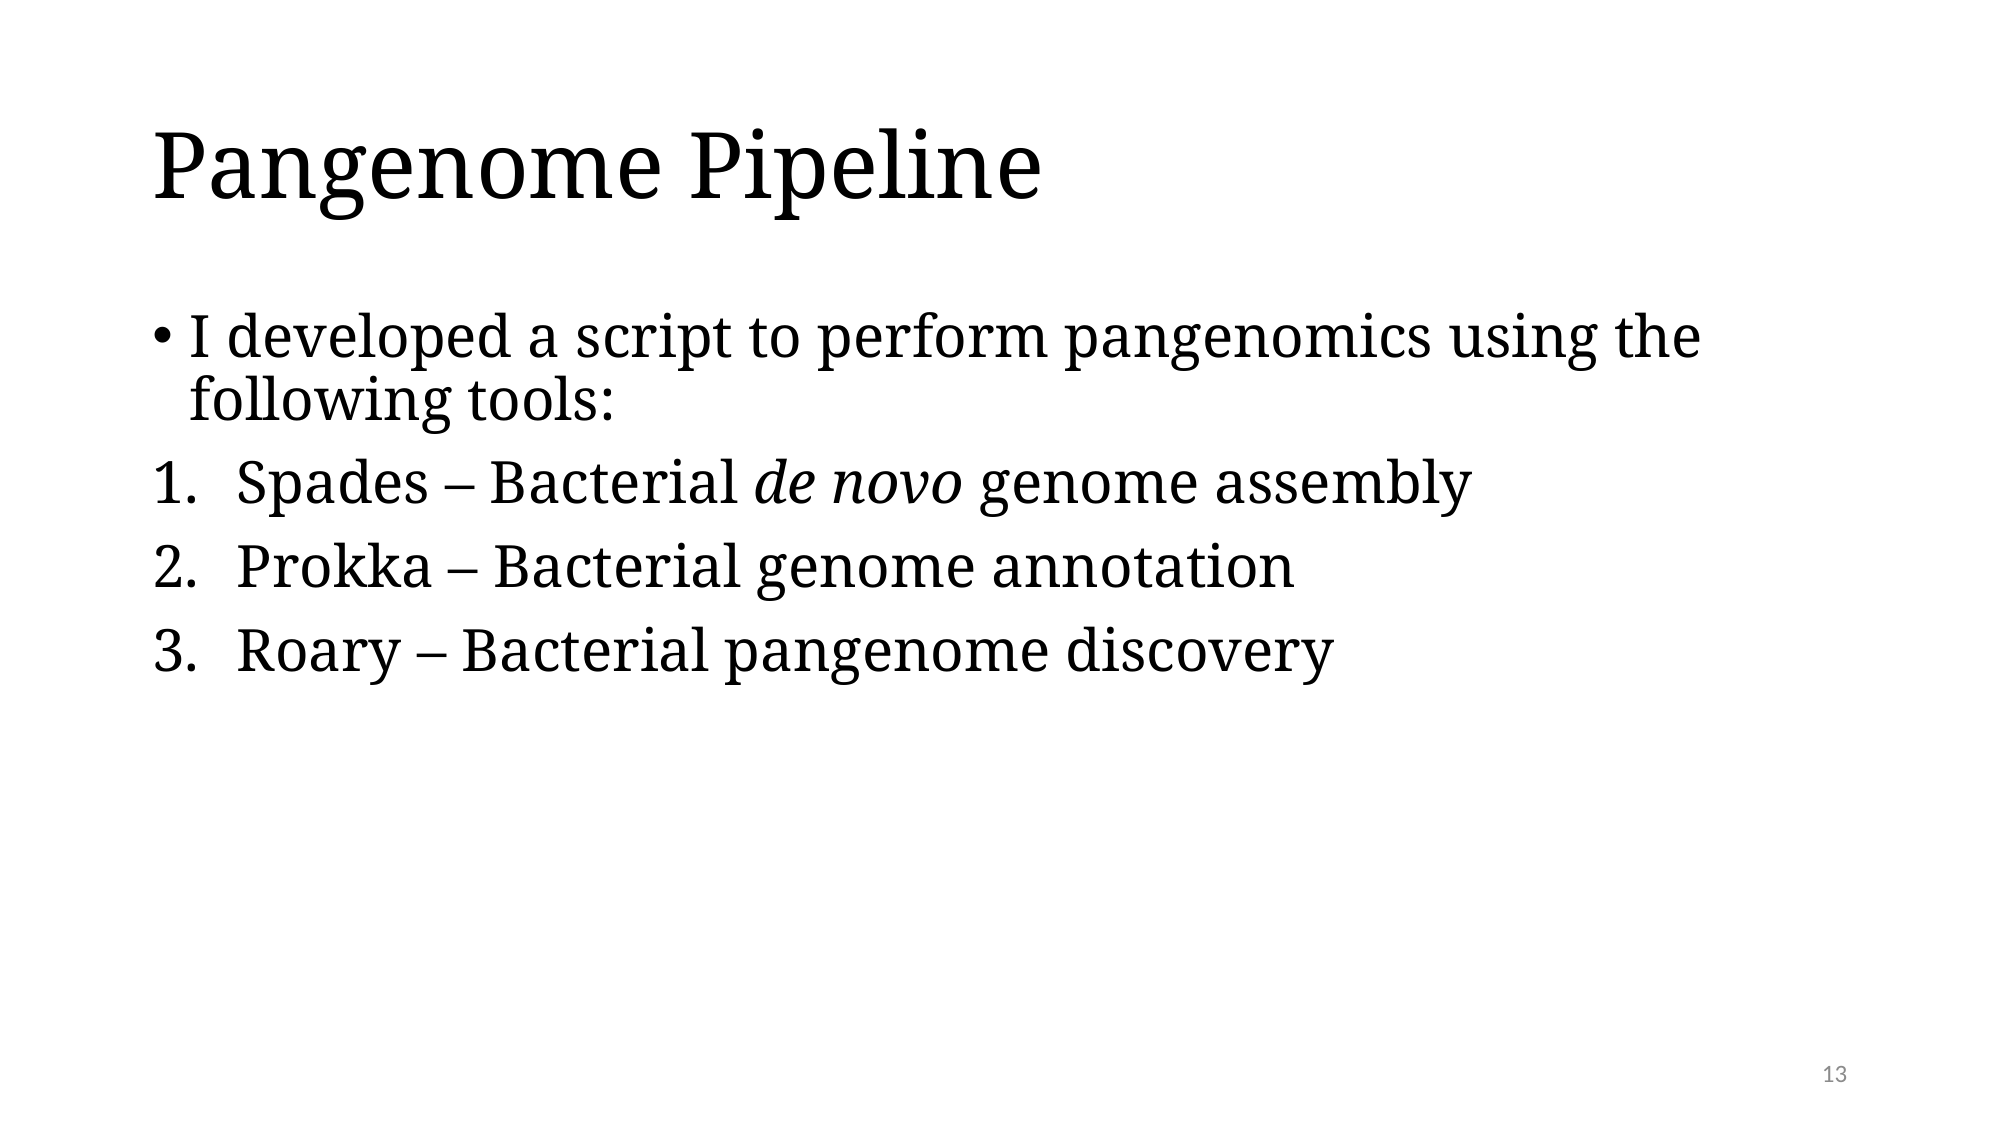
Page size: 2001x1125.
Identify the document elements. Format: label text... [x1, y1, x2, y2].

list I developed a script to perform pangenomics using the following tools: Spades – Bacterial de novo genome assembly Prokka – Bacterial genome annotation Roary – Bacterial pangenome discovery [137, 299, 1863, 1014]
slide_number 13 [1412, 1042, 1863, 1103]
title Pangenome Pipeline [137, 59, 1863, 278]
